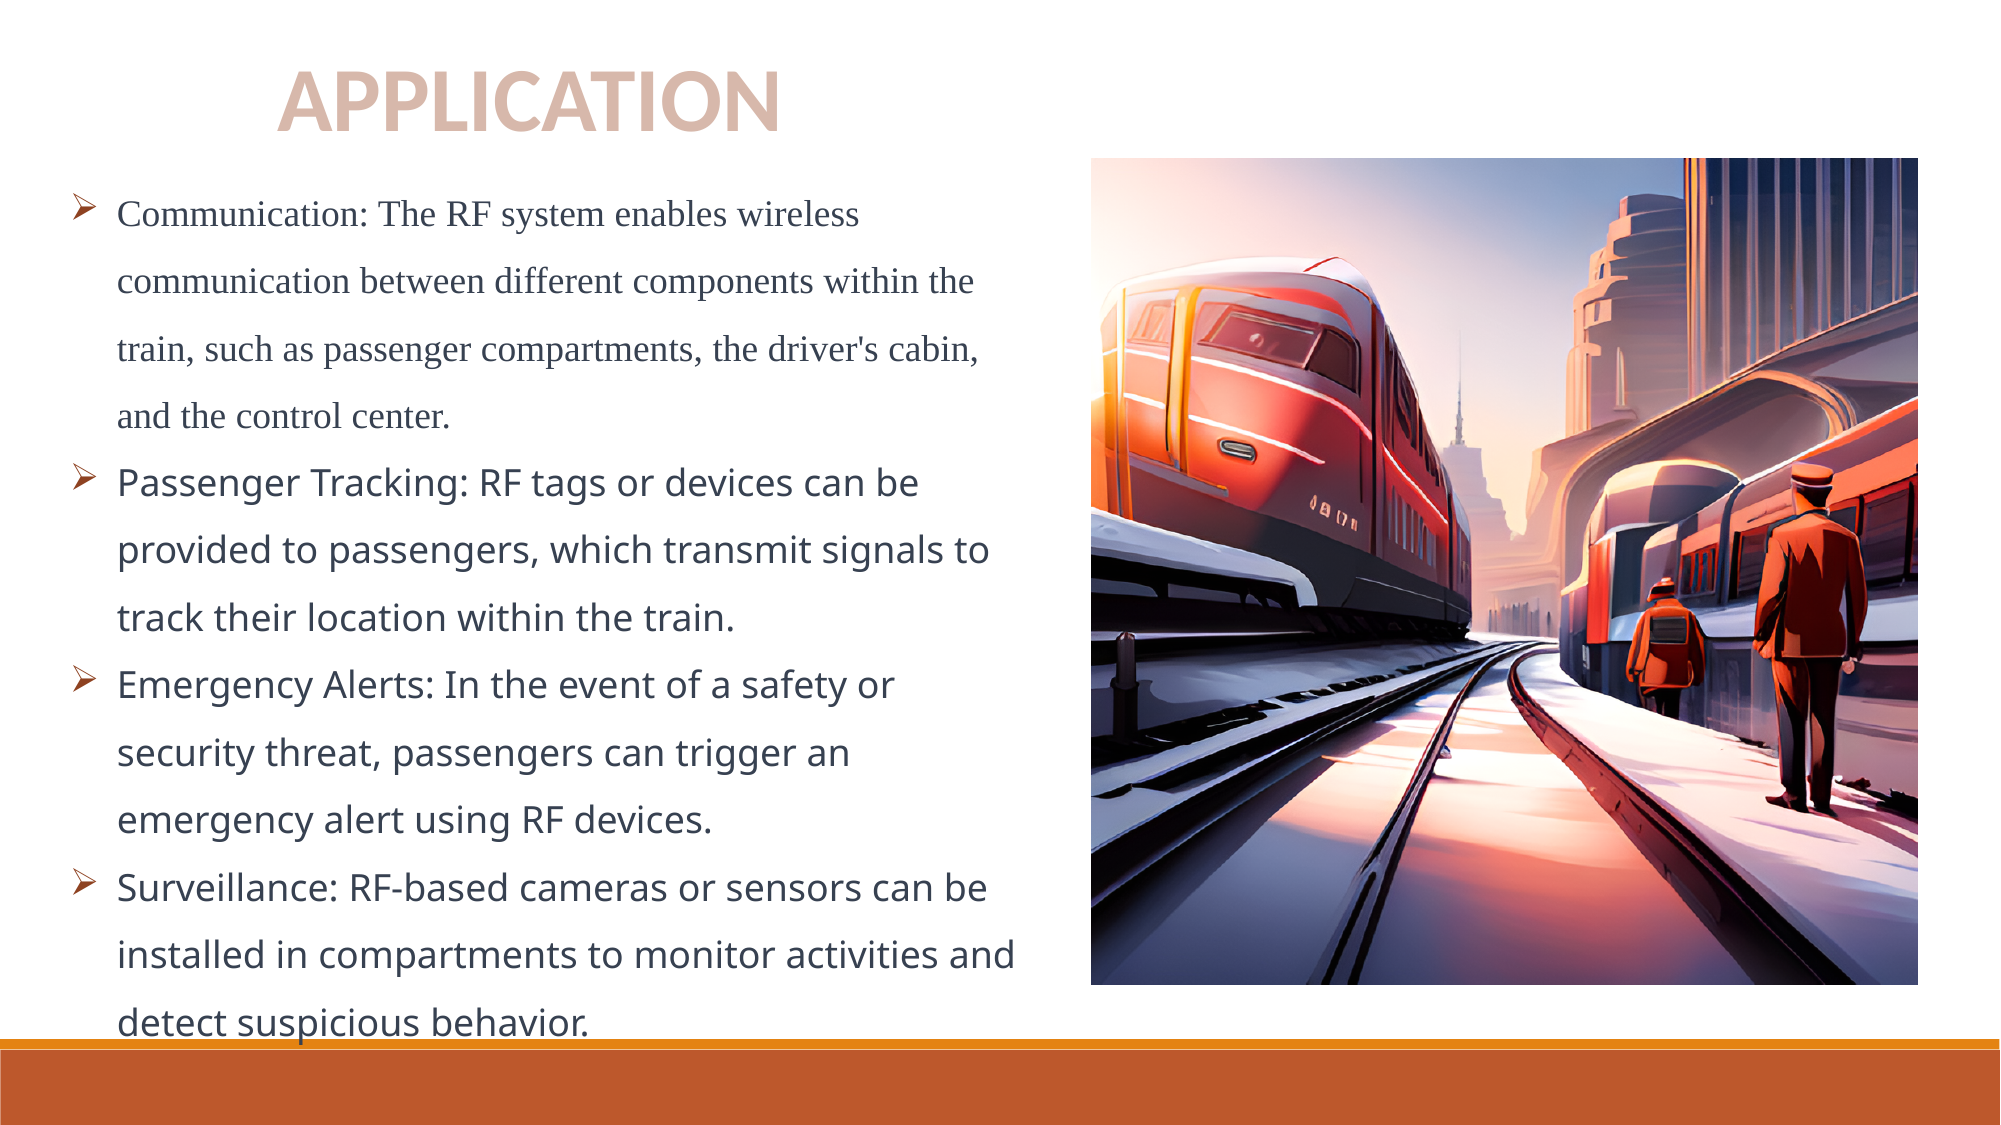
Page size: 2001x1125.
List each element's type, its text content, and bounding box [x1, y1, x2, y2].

picture [1091, 158, 1919, 986]
text_box APPLICATION [262, 32, 799, 158]
text_box Communication: The RF system enables wireless communication between different components within the train, such as passenger compartments, the driver's cabin, and the control center. Passenger Tracking: RF tags or devices can be provided to passengers, which transmit signals to track their location within the train. Emergency Alerts: In the event of a safety or security threat, passengers can trigger an emergency alert using RF devices. Surveillance: RF-based cameras or sensors can be installed in compartments to monitor activities and detect suspicious behavior. [55, 159, 1056, 1052]
